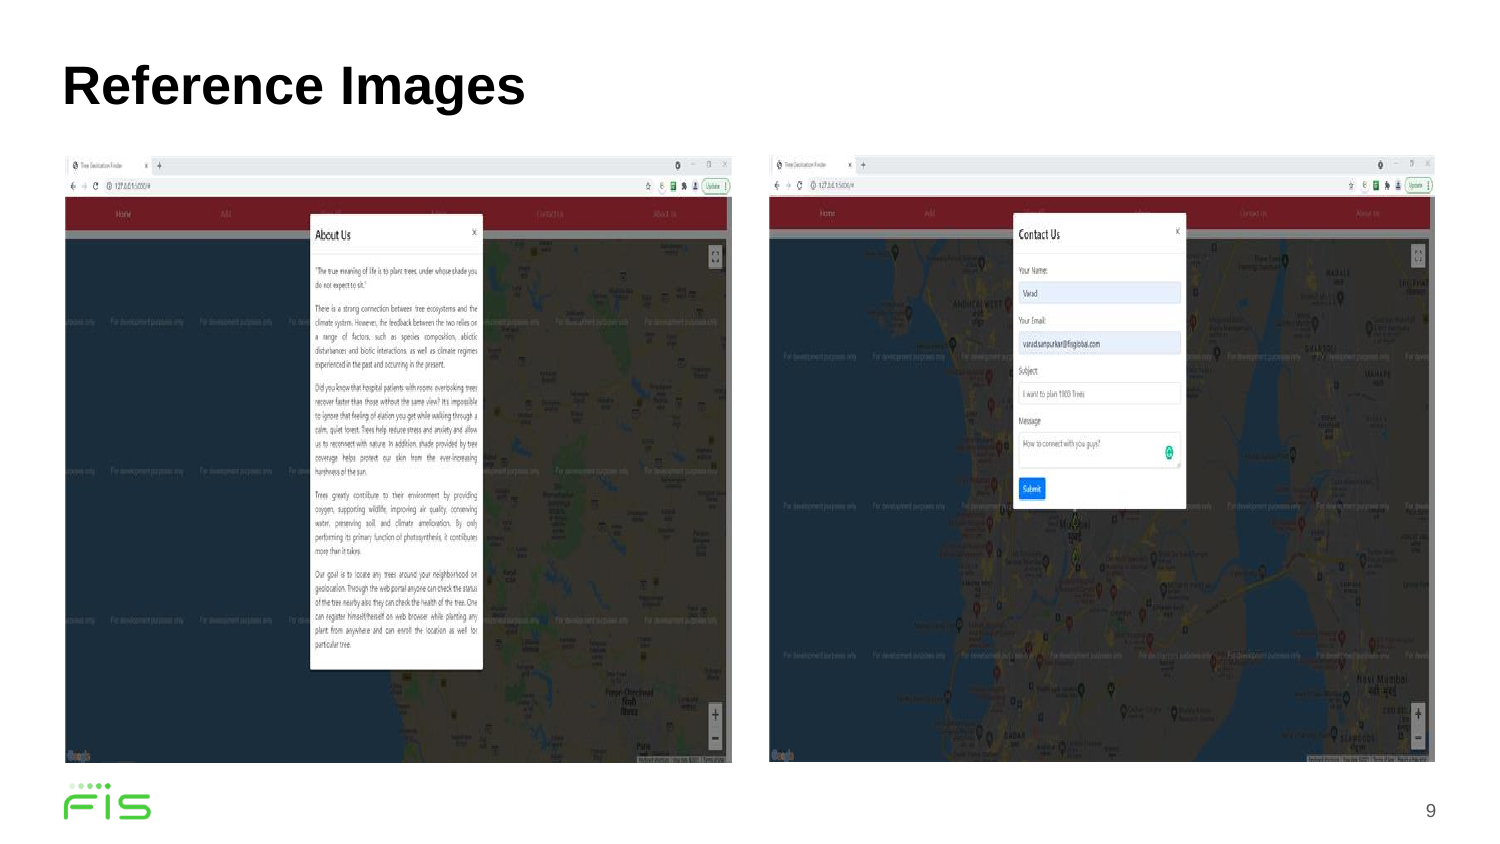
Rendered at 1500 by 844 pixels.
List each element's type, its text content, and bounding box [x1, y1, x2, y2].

picture [58, 780, 154, 823]
picture [64, 156, 732, 763]
title Reference Images [62, 62, 1435, 192]
slide_number 9 [1359, 800, 1437, 823]
picture [769, 155, 1435, 763]
